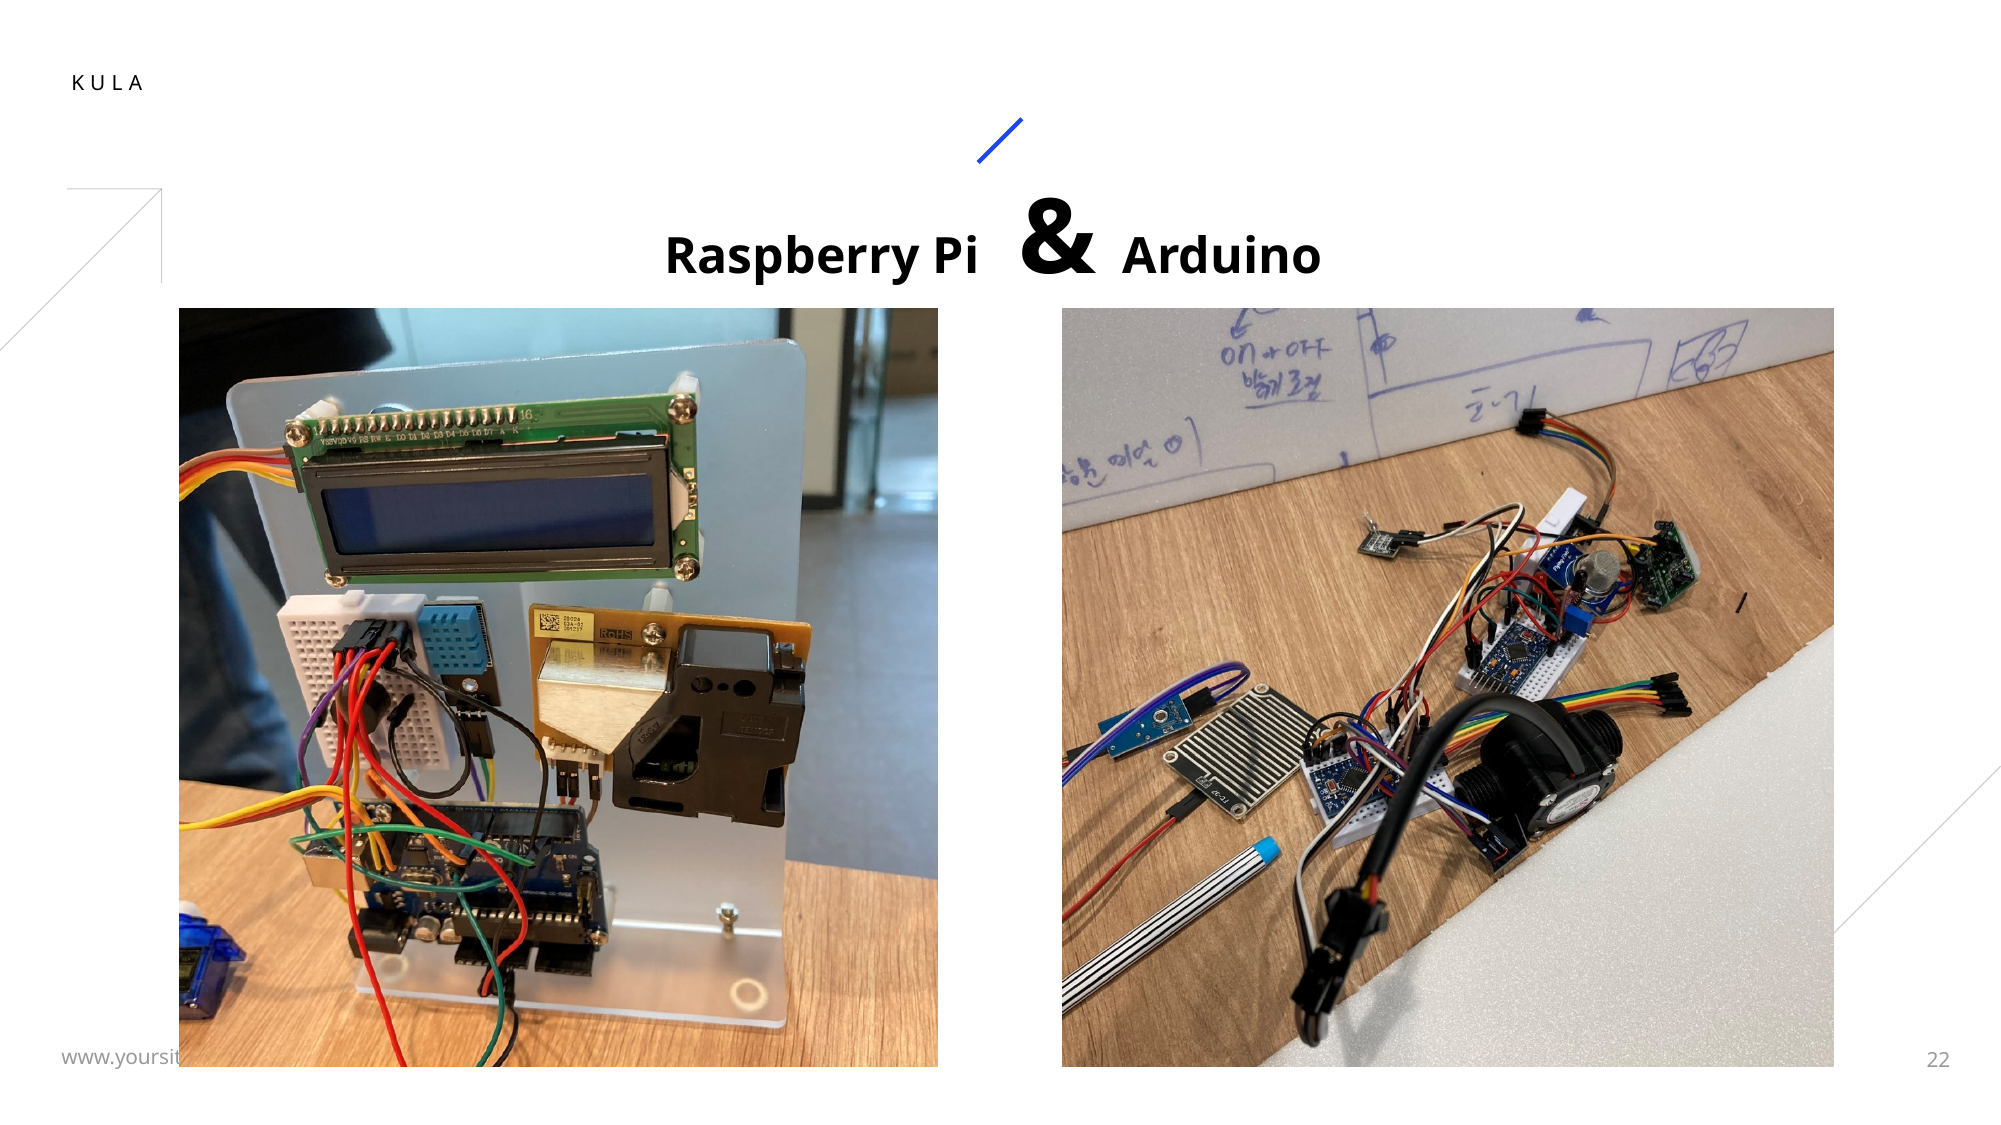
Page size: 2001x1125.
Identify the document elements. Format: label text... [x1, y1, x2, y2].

picture [1062, 308, 1834, 1067]
title Raspberry Pi & Arduino [282, 162, 1717, 268]
picture [179, 308, 938, 1067]
slide_number 22 [1896, 1042, 1981, 1080]
